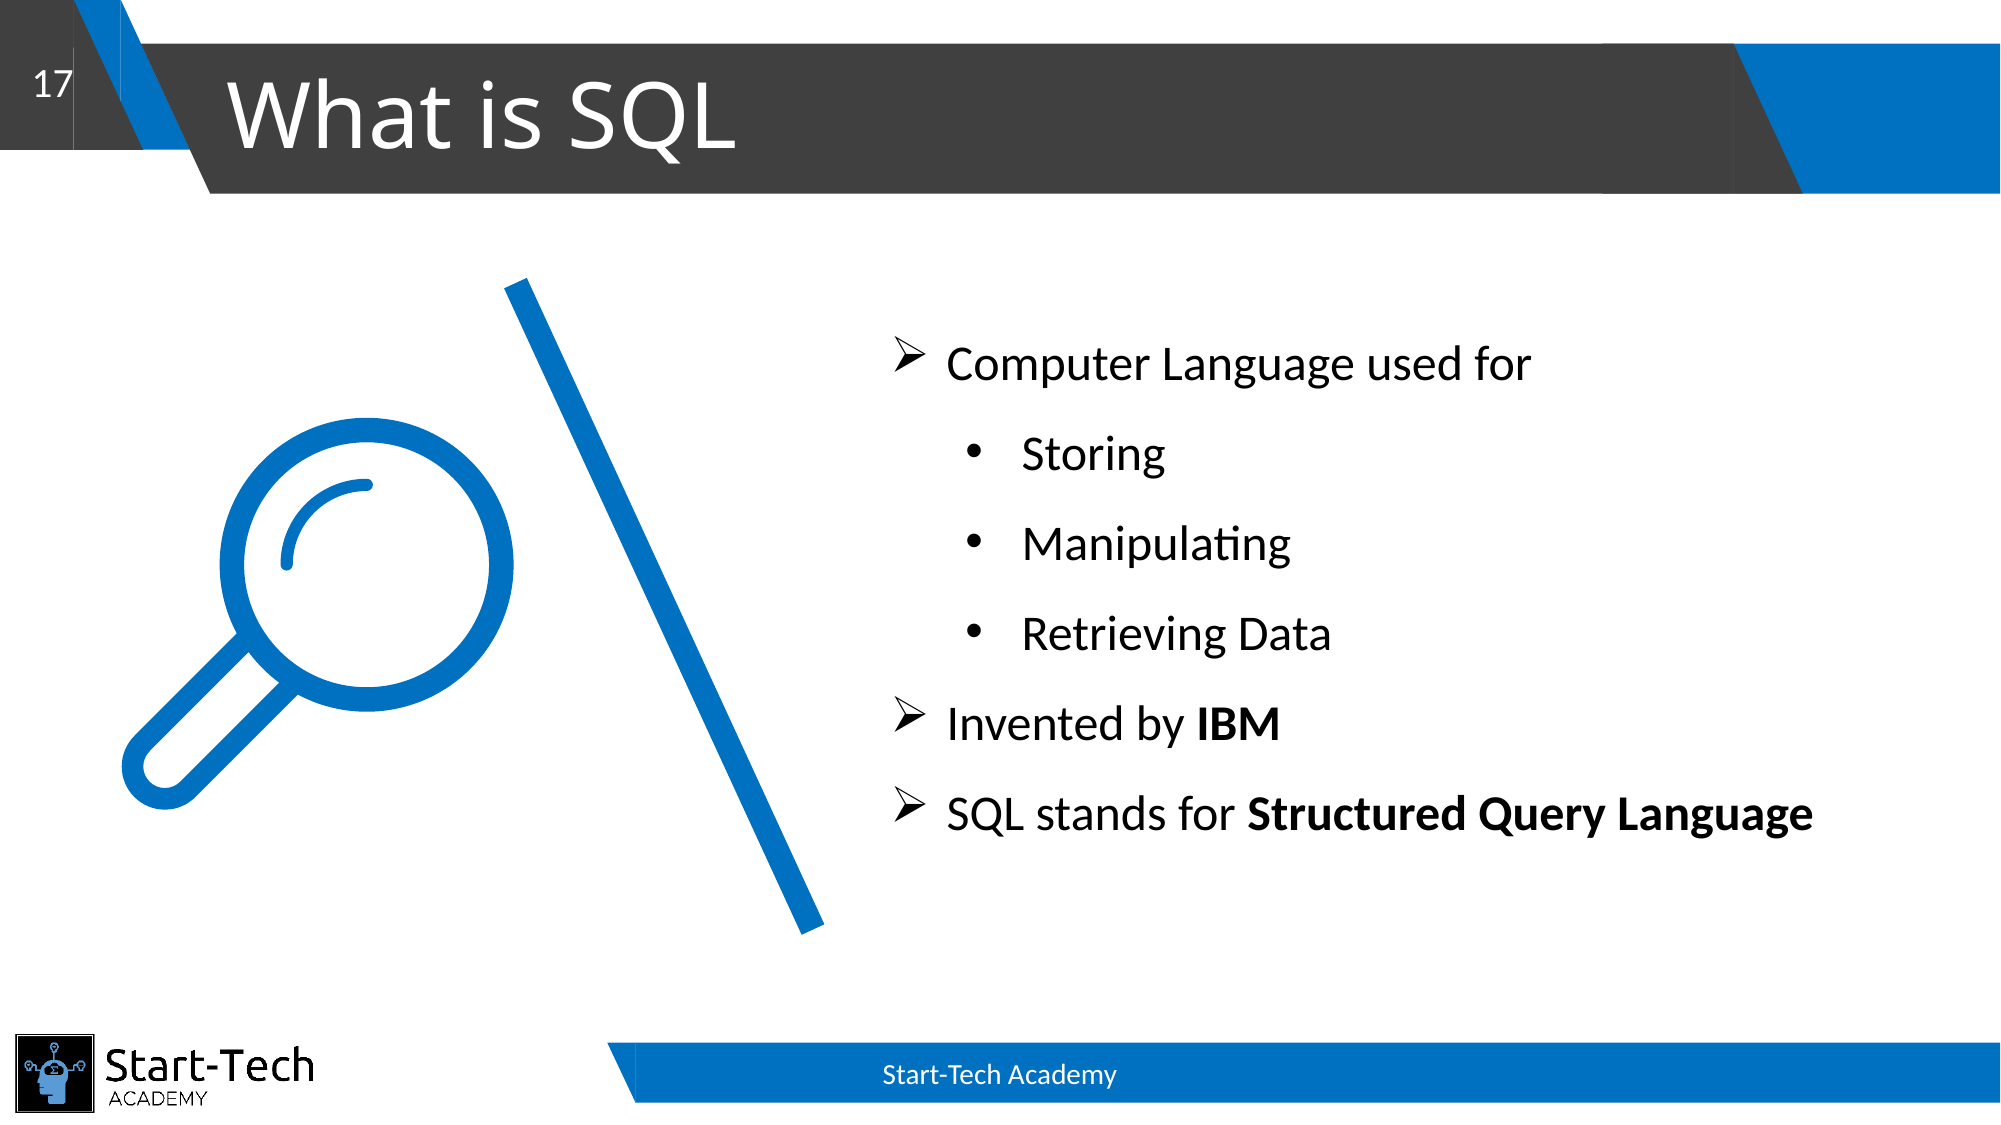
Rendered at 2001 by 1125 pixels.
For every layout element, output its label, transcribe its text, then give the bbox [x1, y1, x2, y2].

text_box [121, 417, 514, 810]
title What is SQL [211, 9, 1734, 228]
picture [5, 1023, 333, 1123]
slide_number 17 [5, 11, 100, 150]
footer Start-Tech Academy [662, 1042, 1338, 1103]
text_box Computer Language used for Storing Manipulating Retrieving Data Invented by IBM SQL stands for Structured Query Language [875, 293, 1976, 928]
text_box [515, 283, 813, 930]
